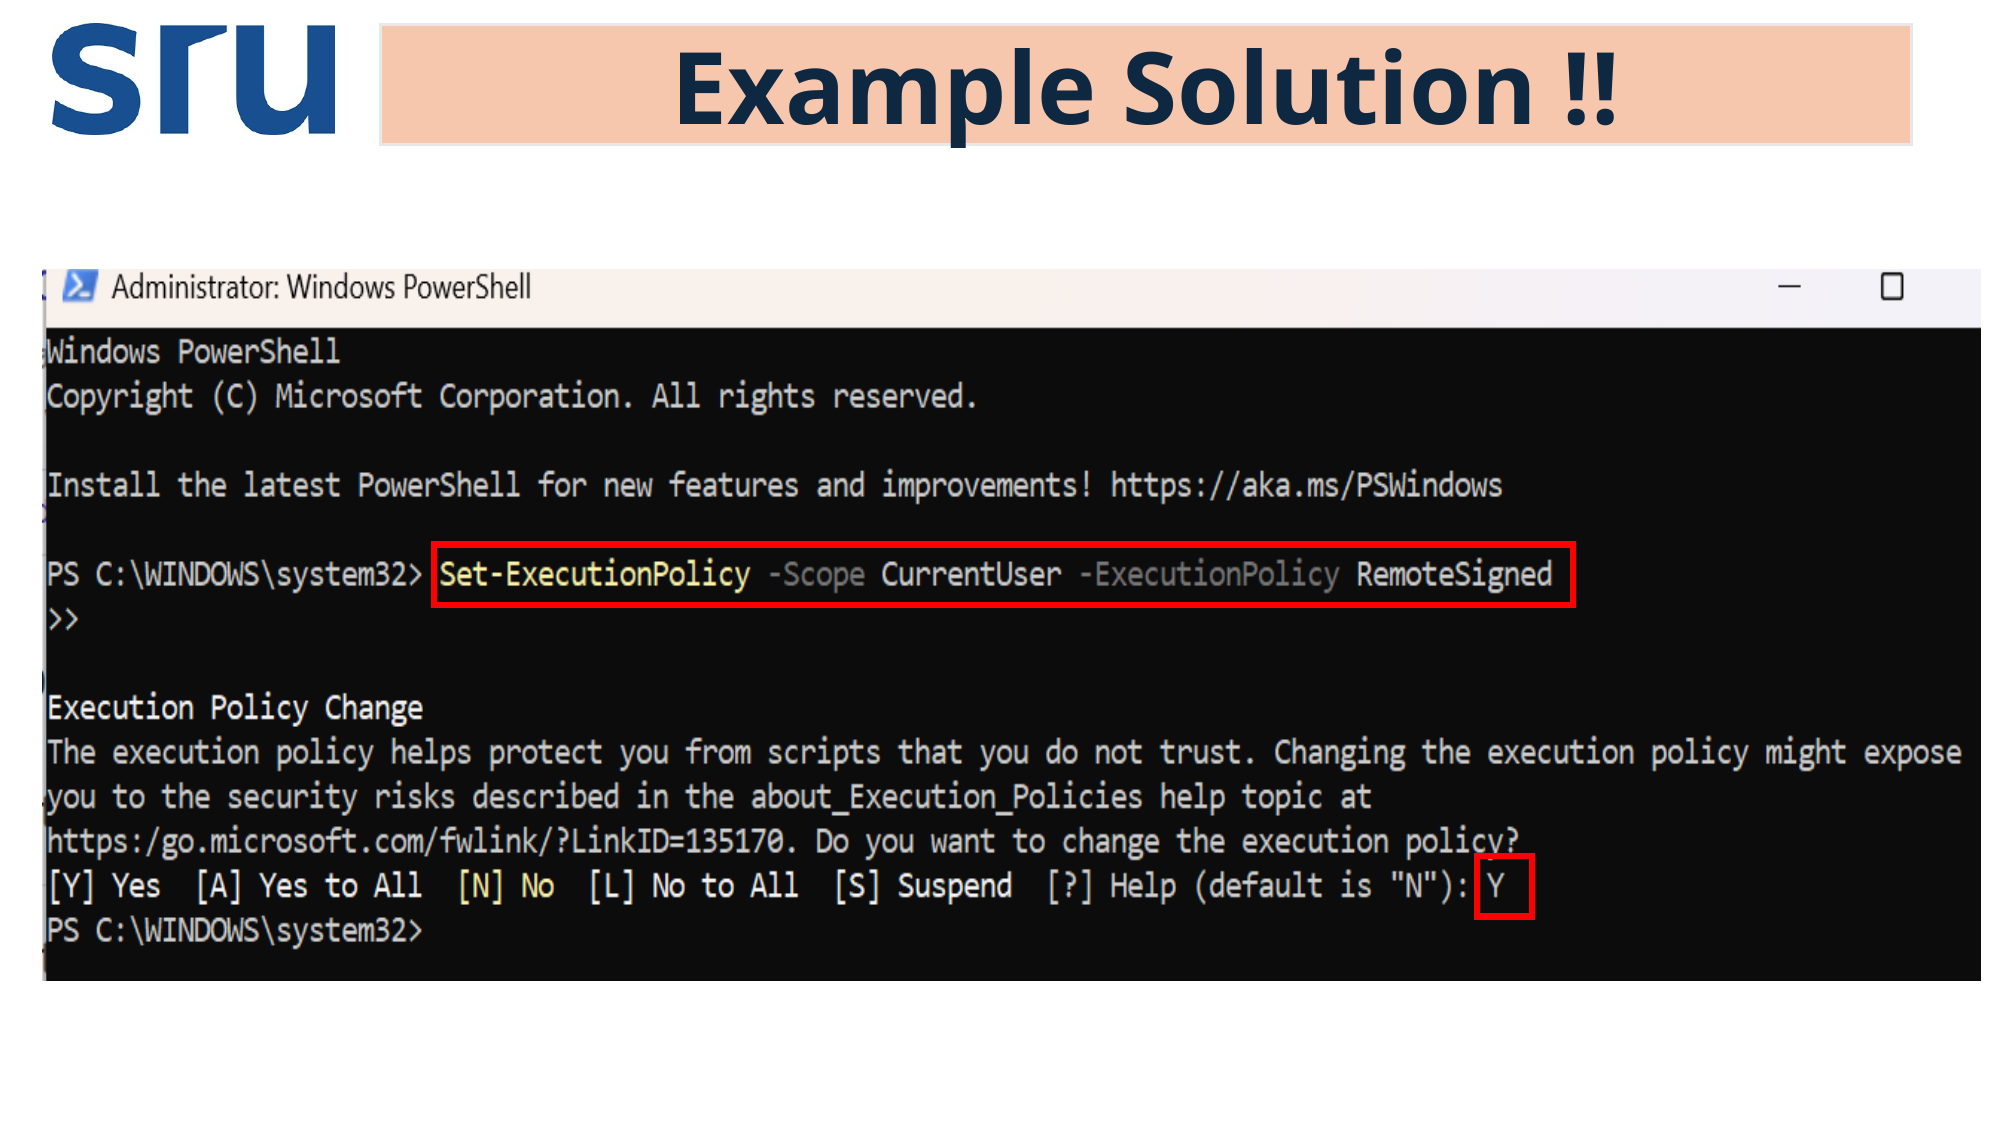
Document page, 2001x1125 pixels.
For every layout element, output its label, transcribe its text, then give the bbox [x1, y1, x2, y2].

picture [51, 23, 335, 136]
text_box Example Solution !! [379, 23, 1913, 146]
picture [41, 268, 1981, 981]
